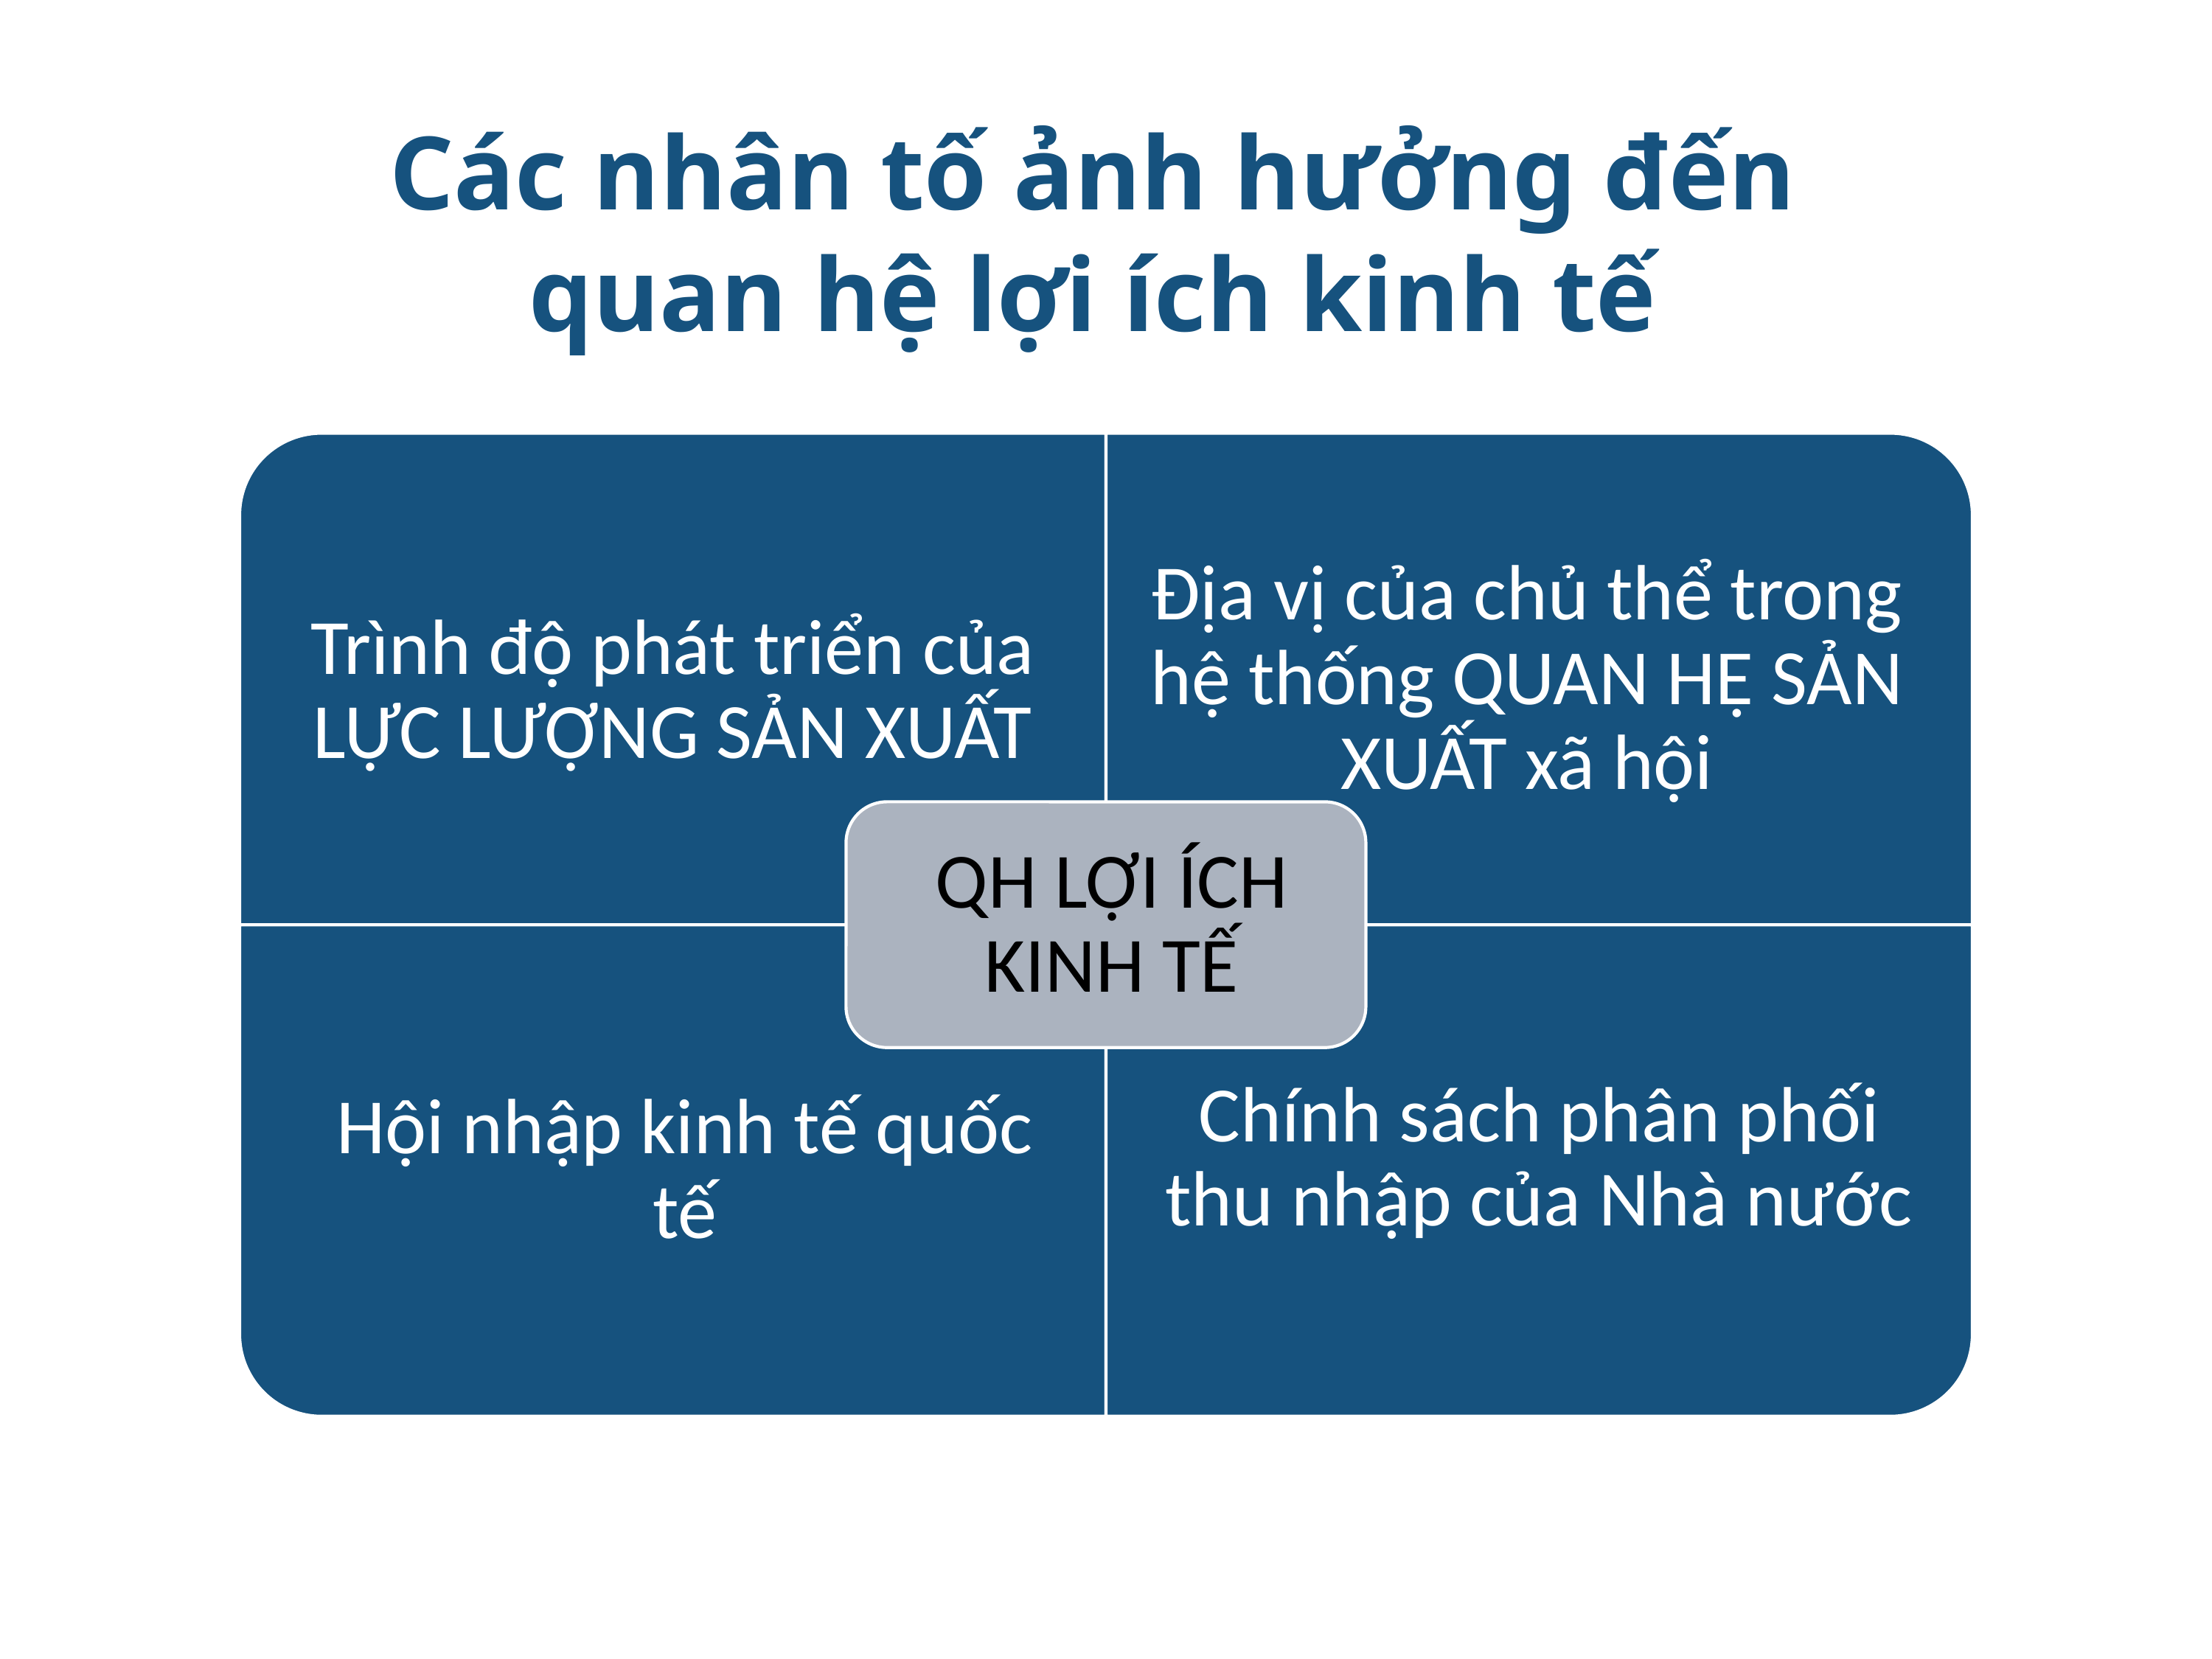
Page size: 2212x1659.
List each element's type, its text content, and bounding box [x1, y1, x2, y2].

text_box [239, 433, 1973, 1416]
title Các nhân tố ảnh hưởng đến quan hệ lợi ích kinh tế [111, 92, 2101, 369]
